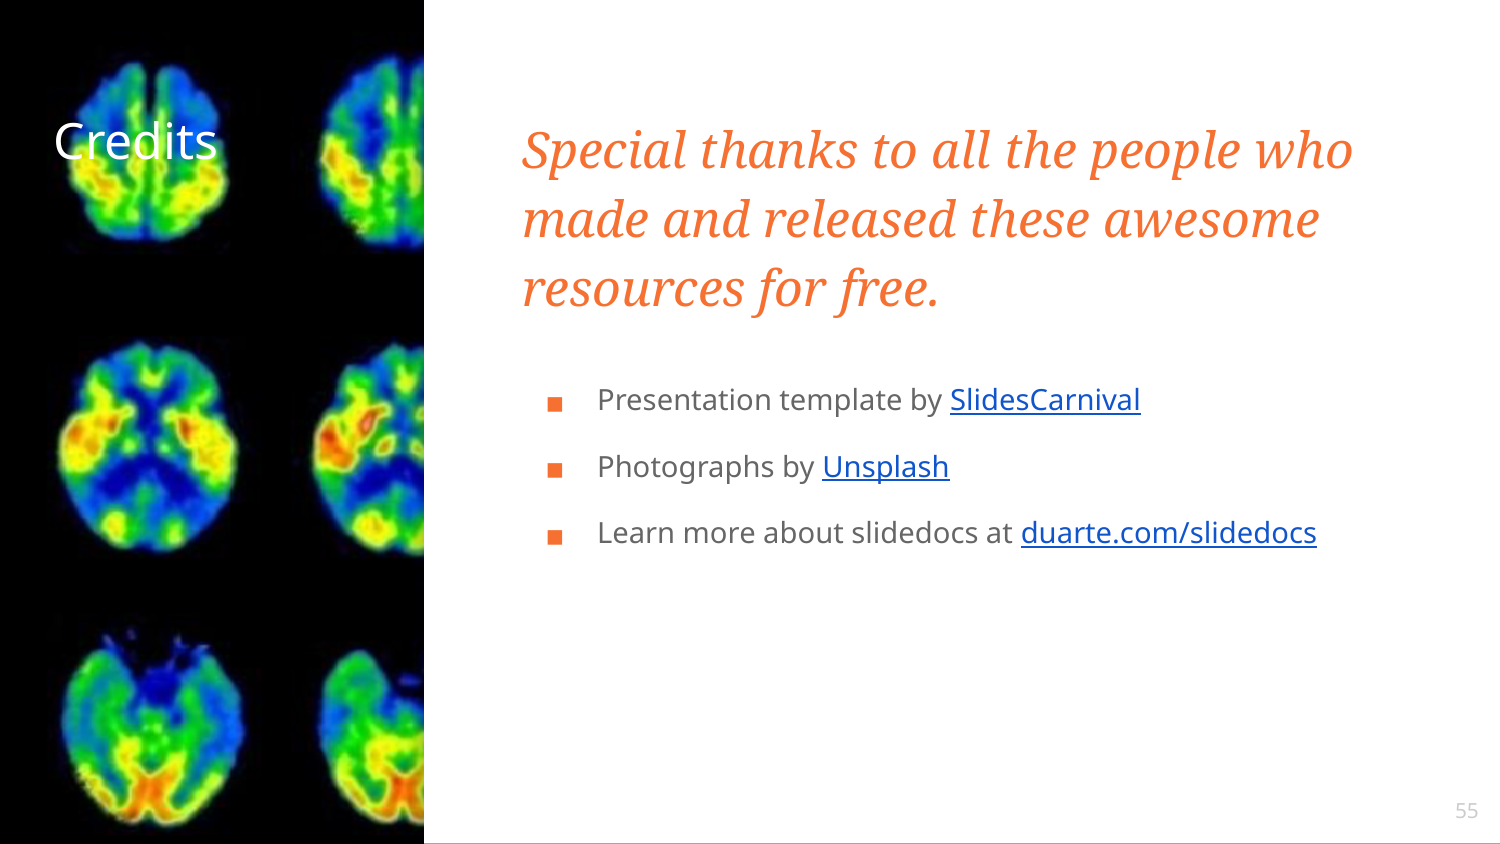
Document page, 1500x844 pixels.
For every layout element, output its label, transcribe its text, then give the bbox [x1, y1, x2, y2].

title Credits [38, 94, 375, 748]
picture [0, 0, 424, 844]
list Presentation template by SlidesCarnival Photographs by Unsplash Learn more about slidedocs at duarte.com/slidedocs [506, 360, 1425, 748]
list Special thanks to all the people who made and released these awesome resources for free. [506, 94, 1425, 293]
slide_number 55 [1403, 779, 1494, 844]
